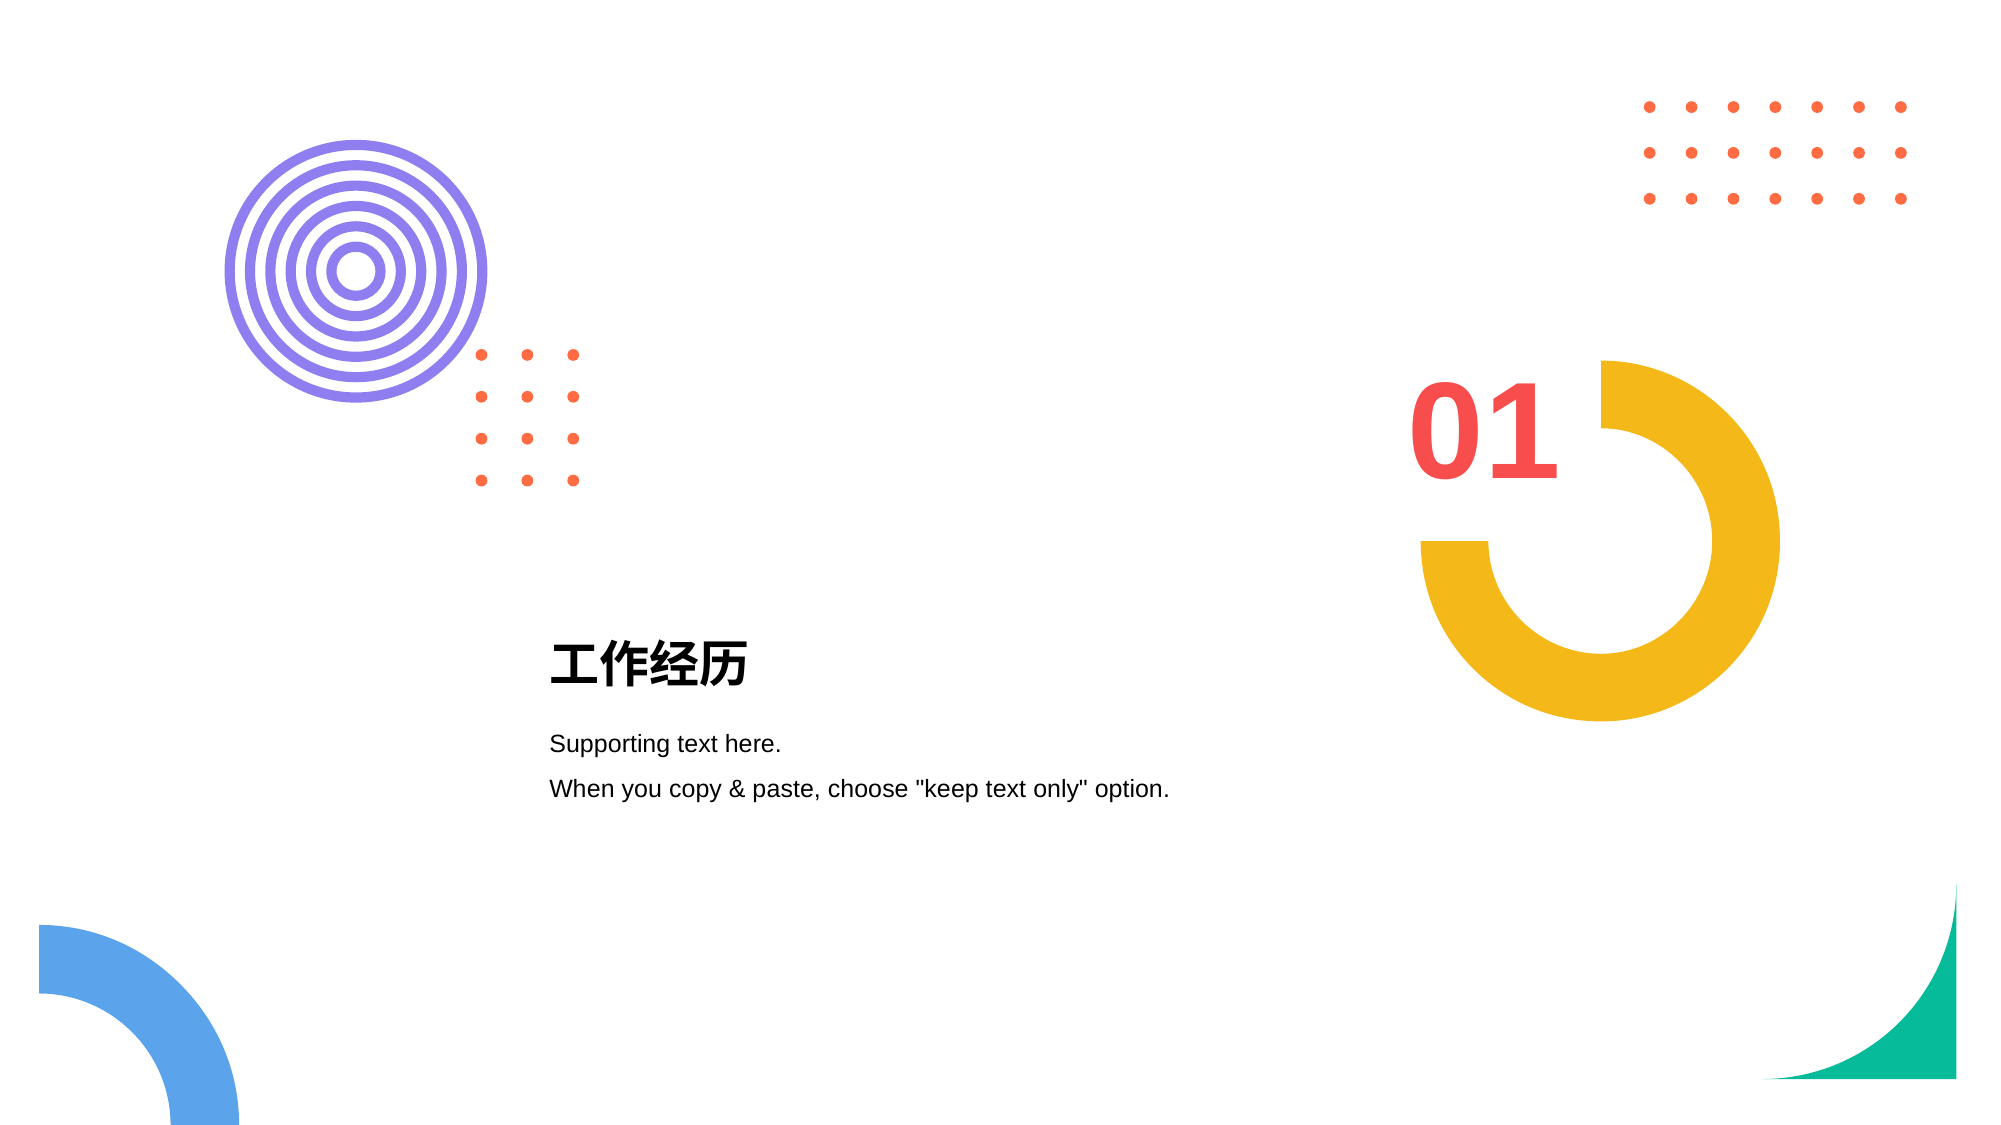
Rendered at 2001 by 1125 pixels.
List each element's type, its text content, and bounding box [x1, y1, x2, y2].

list Supporting text here. When you copy & paste, choose "keep text only" option. [534, 705, 1466, 864]
list 01 [1390, 333, 1576, 516]
title 工作经历 [534, 515, 1466, 702]
